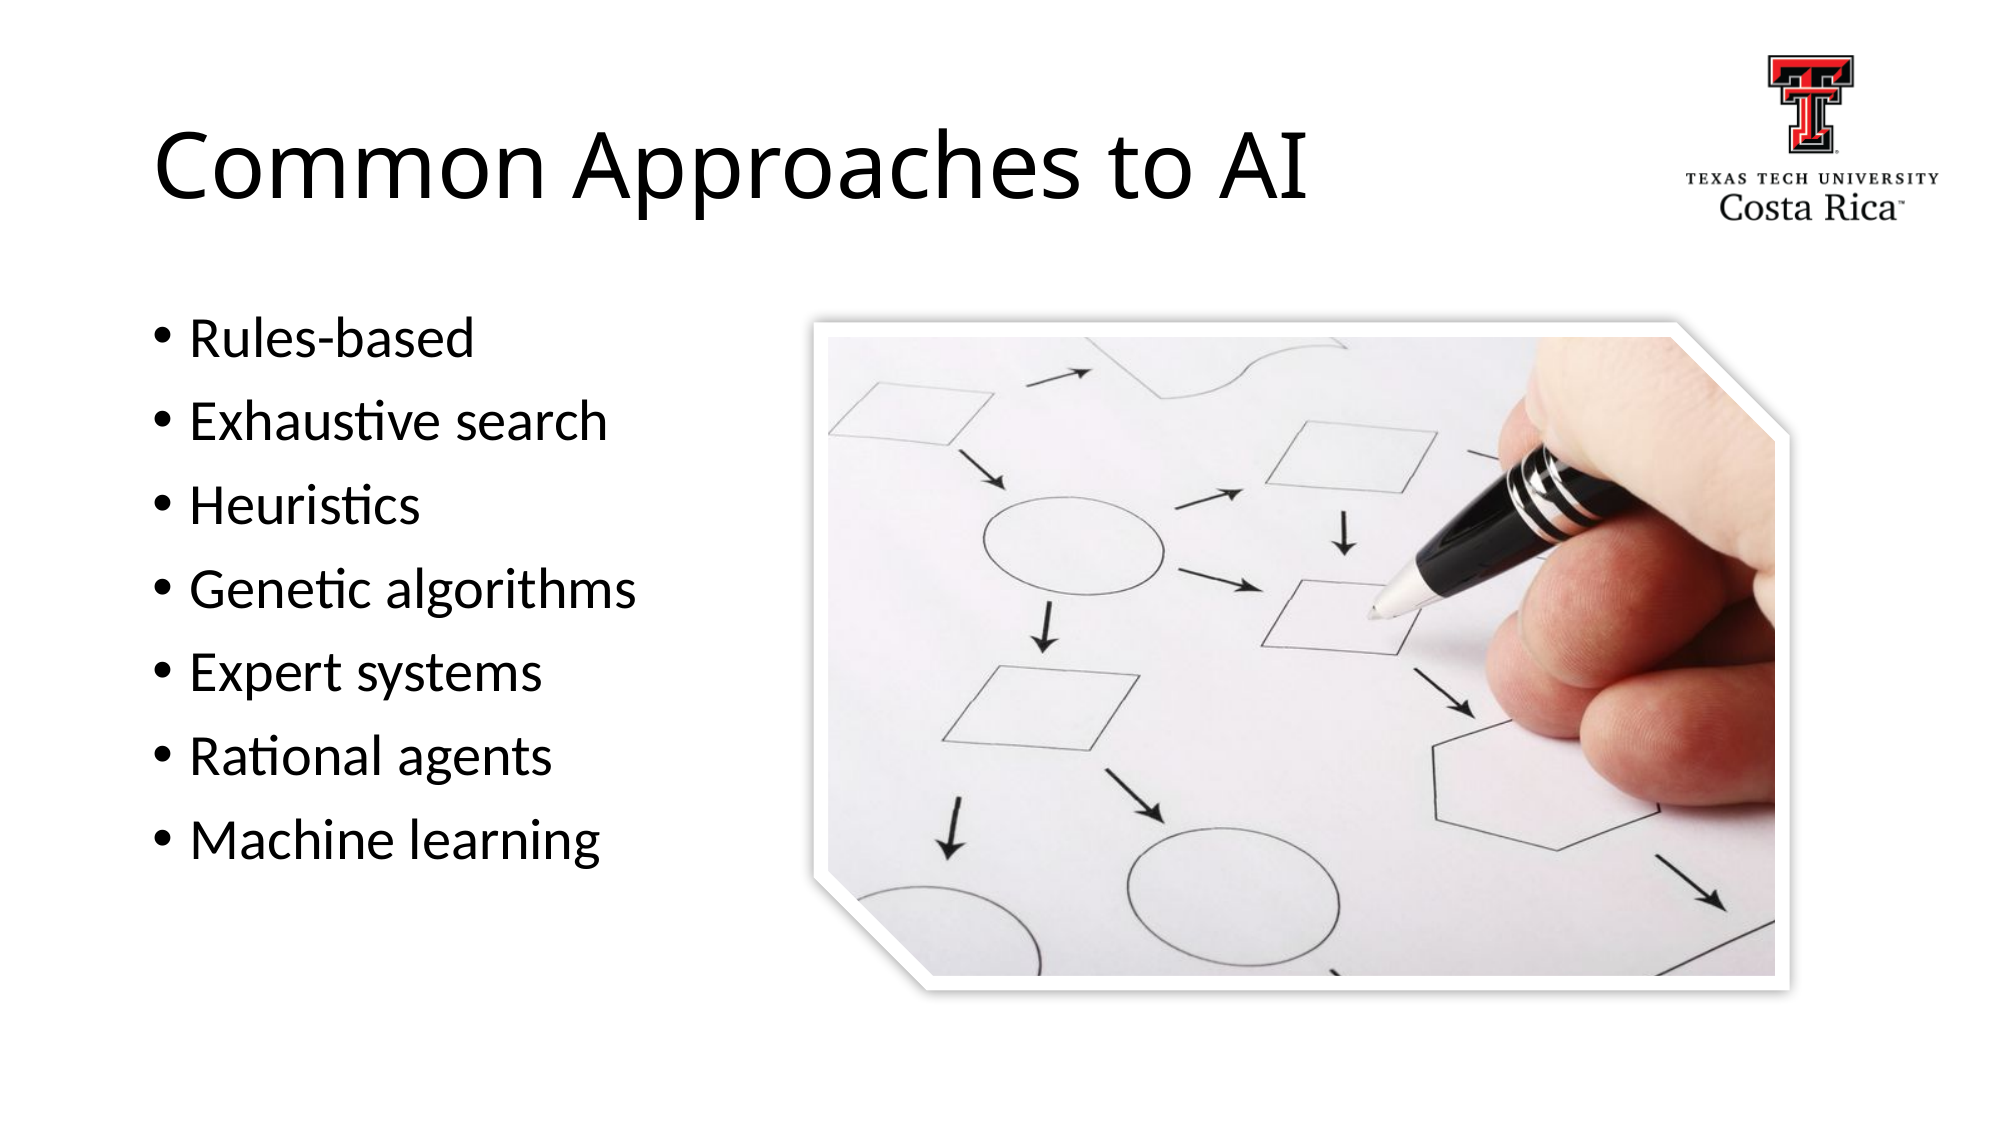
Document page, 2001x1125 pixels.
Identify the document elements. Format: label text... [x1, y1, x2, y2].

picture [820, 329, 1783, 984]
picture [1664, 30, 1964, 251]
list Rules-based Exhaustive search Heuristics Genetic algorithms Expert systems Rational agents Machine learning [137, 299, 1863, 1014]
title Common Approaches to AI [137, 59, 1863, 278]
